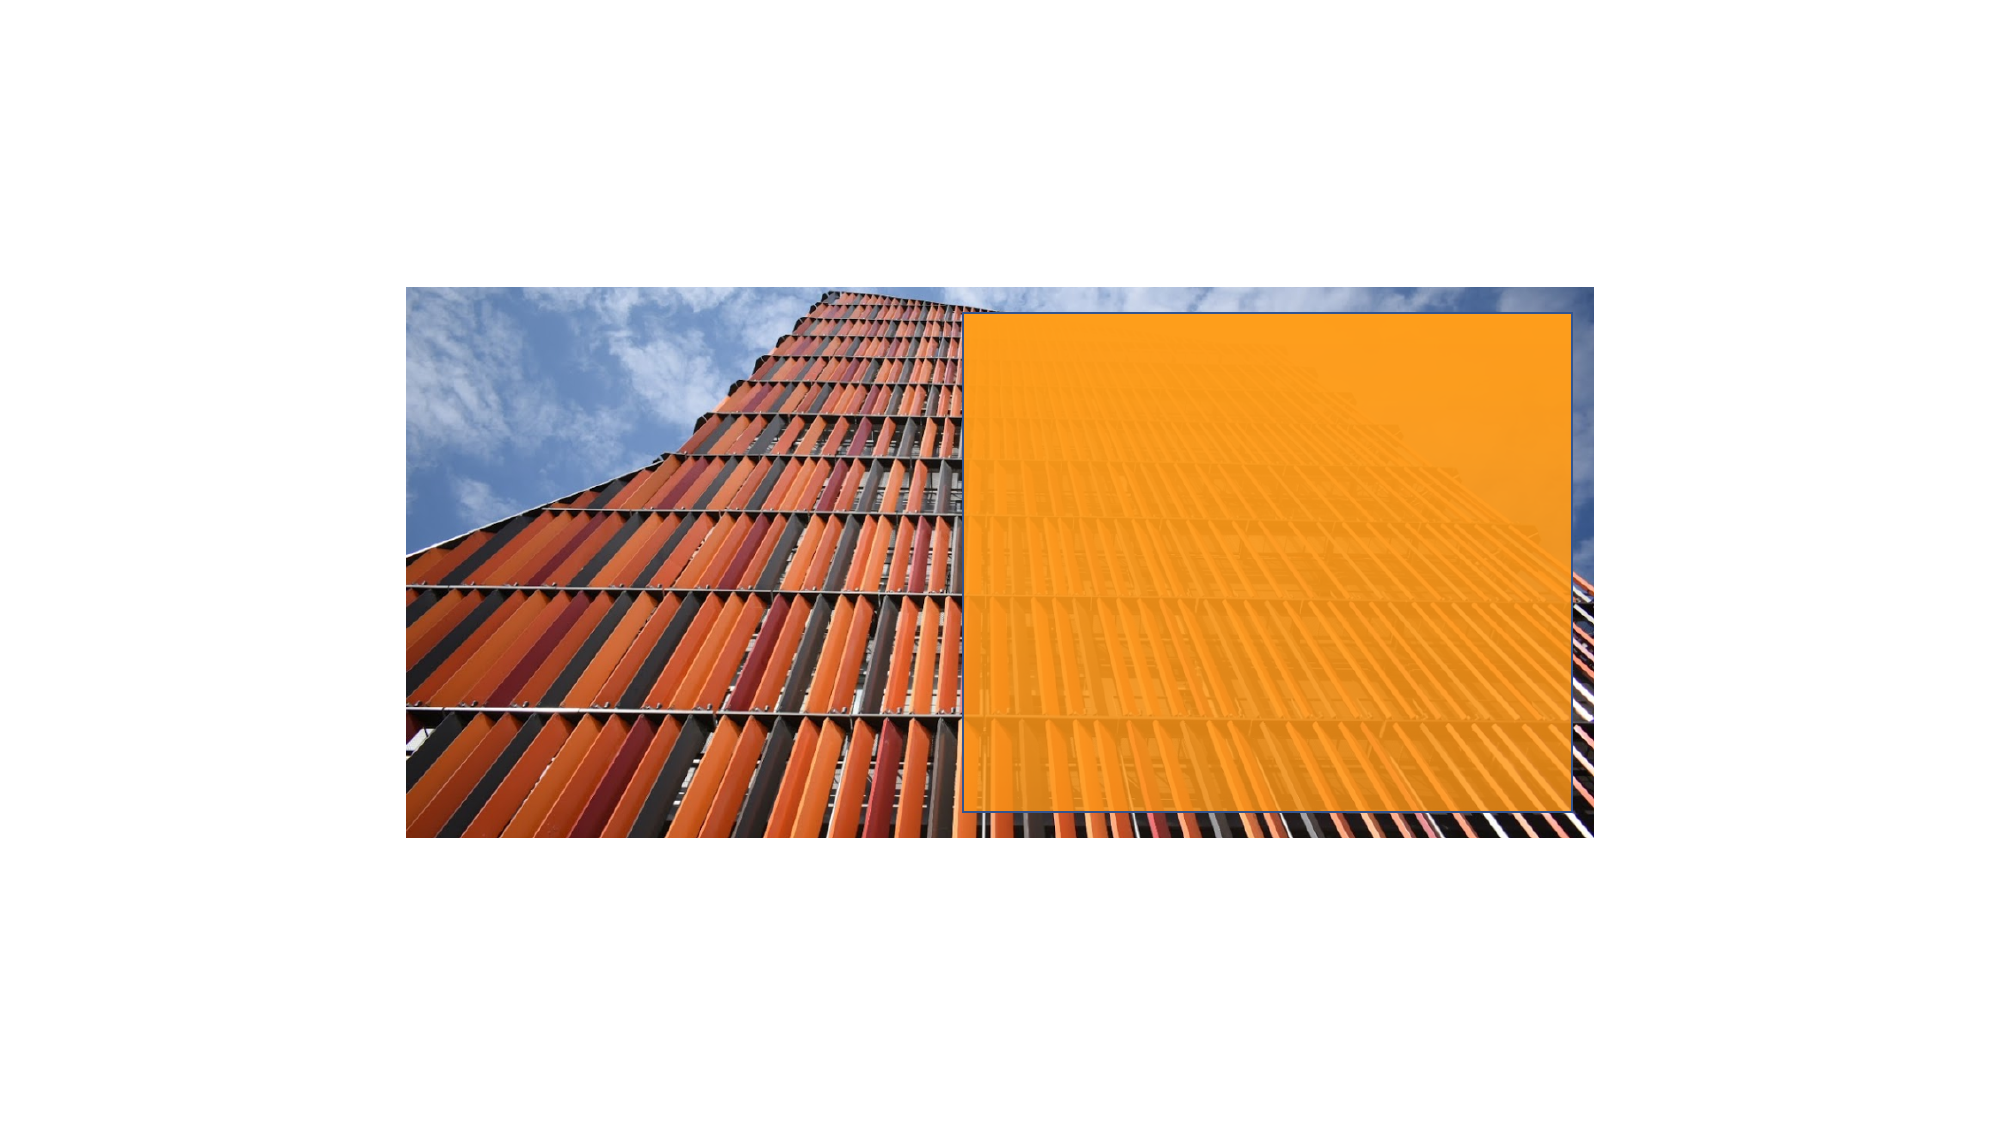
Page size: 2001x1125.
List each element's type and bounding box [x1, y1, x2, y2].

picture [406, 287, 1594, 838]
